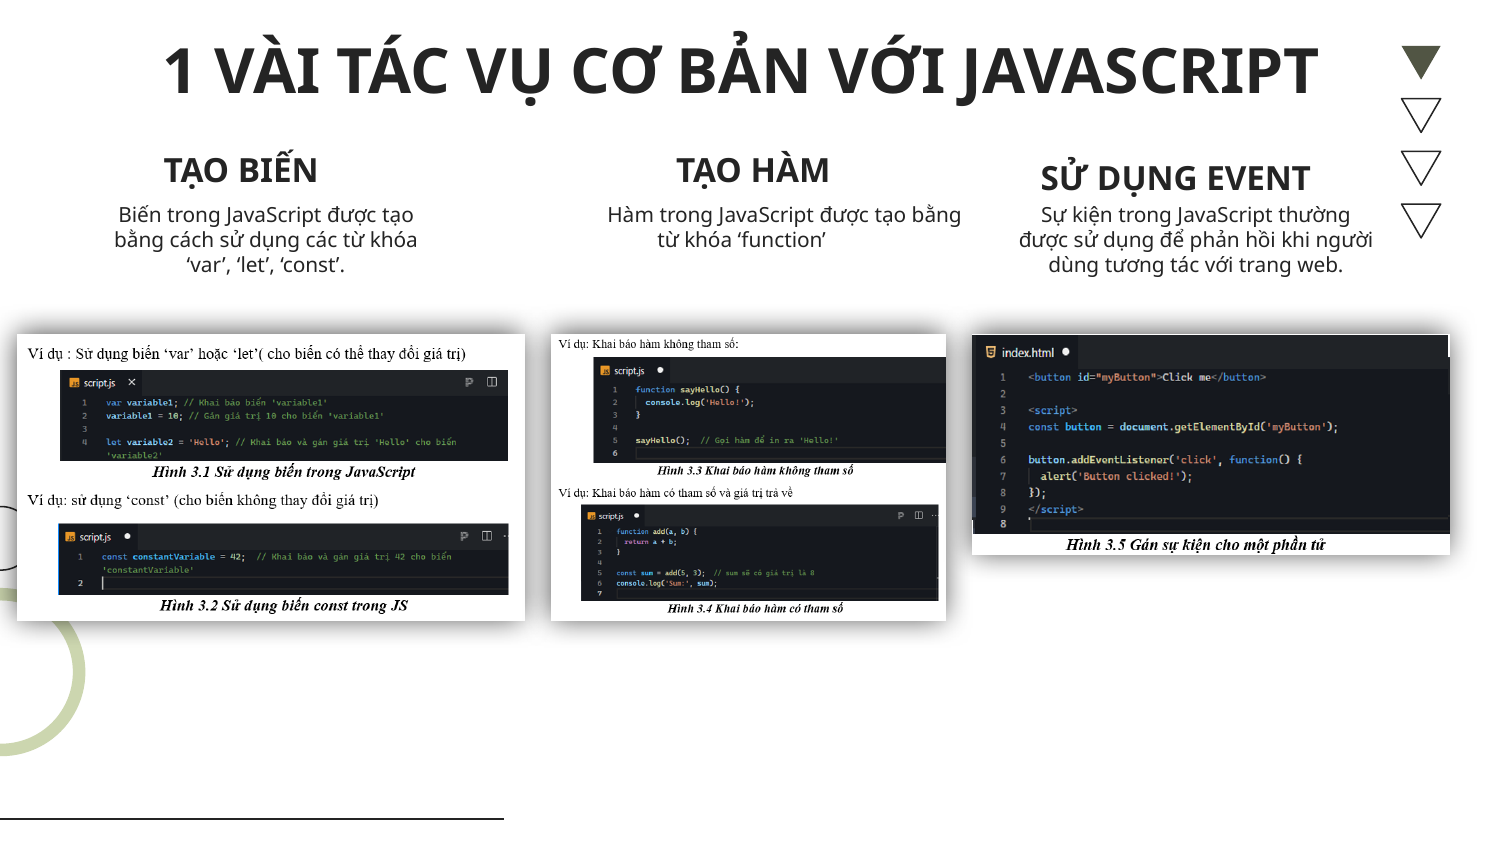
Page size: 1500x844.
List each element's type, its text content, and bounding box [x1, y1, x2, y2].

subtitle Biến trong JavaScript được tạo bằng cách sử dụng các từ khóa ‘var’, ‘let’, ‘const’. [17, 186, 440, 299]
subtitle TẠO HÀM [562, 127, 920, 205]
subtitle SỬ DỤNG EVENT [1000, 135, 1358, 213]
title 1 VÀI TÁC VỤ CƠ BẢN VỚI JAVASCRIPT [118, 16, 1382, 111]
picture [17, 333, 525, 621]
picture [551, 333, 946, 621]
subtitle TẠO BIẾN [50, 127, 408, 205]
subtitle Hàm trong JavaScript được tạo bằng từ khóa ‘function’ [567, 186, 924, 281]
picture [972, 333, 1450, 555]
subtitle Sự kiện trong JavaScript thường được sử dụng để phản hồi khi người dùng tương tác với trang web. [924, 186, 1393, 299]
